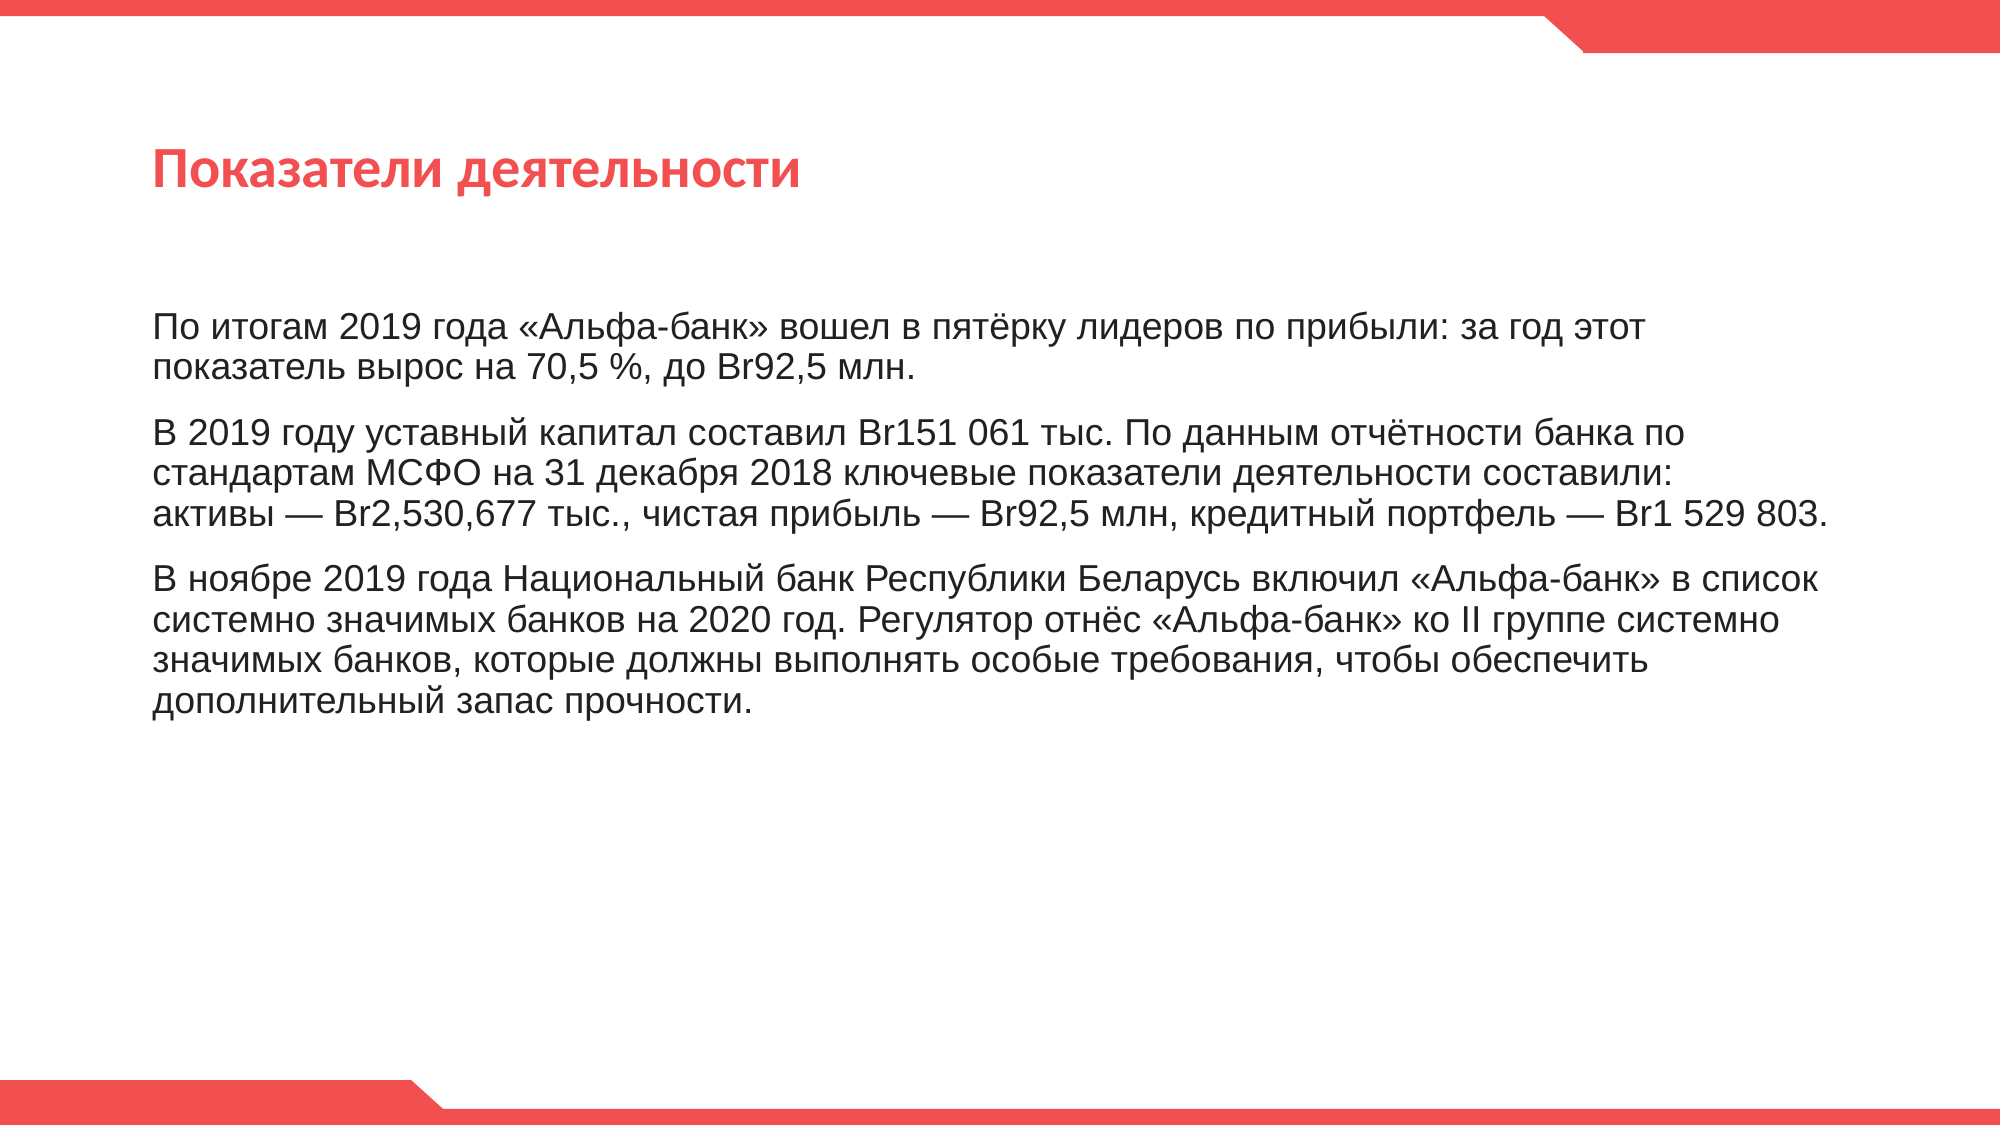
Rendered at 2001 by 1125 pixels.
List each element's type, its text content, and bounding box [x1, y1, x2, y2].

title Показатели деятельности [137, 59, 1863, 278]
list По итогам 2019 года «Альфа-банк» вошел в пятёрку лидеров по прибыли: за год этот показатель вырос на 70,5 %, до Br92,5 млн. В 2019 году уставный капитал составил Br151 061 тыс. По данным отчётности банка по стандартам МСФО на 31 декабря 2018 ключевые показатели деятельности составили: активы — Br2,530,677 тыс., чистая прибыль — Br92,5 млн, кредитный портфель — Br1 529 803. В ноябре 2019 года Национальный банк Республики Беларусь включил «Альфа-банк» в список системно значимых банков на 2020 год. Регулятор отнёс «Альфа-банк» ко II группе системно значимых банков, которые должны выполнять особые требования, чтобы обеспечить дополнительный запас прочности. [137, 299, 1863, 1014]
